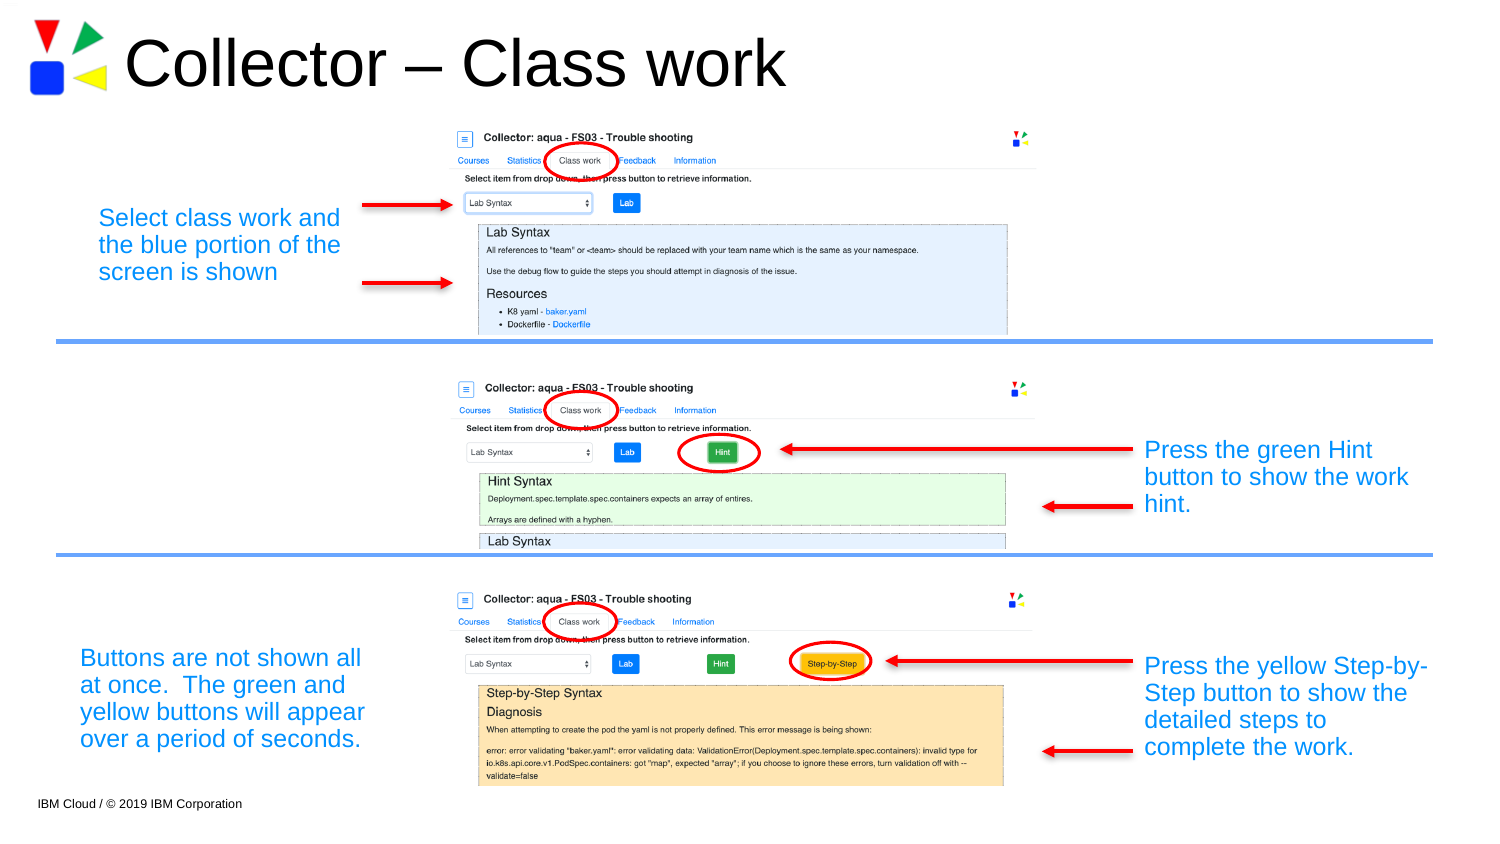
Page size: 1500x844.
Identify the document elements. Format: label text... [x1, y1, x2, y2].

text_box Press the yellow Step-by-Step button to show the detailed steps to complete the work. [1144, 652, 1434, 813]
picture [23, 13, 114, 104]
text_box Select class work and the blue portion of the screen is shown [98, 204, 351, 312]
footer IBM Cloud / © 2019 IBM Corporation [37, 791, 1088, 815]
title Collector – Class work [124, 29, 1032, 97]
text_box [445, 128, 1038, 787]
text_box Buttons are not shown all at once. The green and yellow buttons will appear over a period of seconds. [79, 644, 369, 755]
text_box Press the green Hint button to show the work hint. [1144, 437, 1434, 542]
